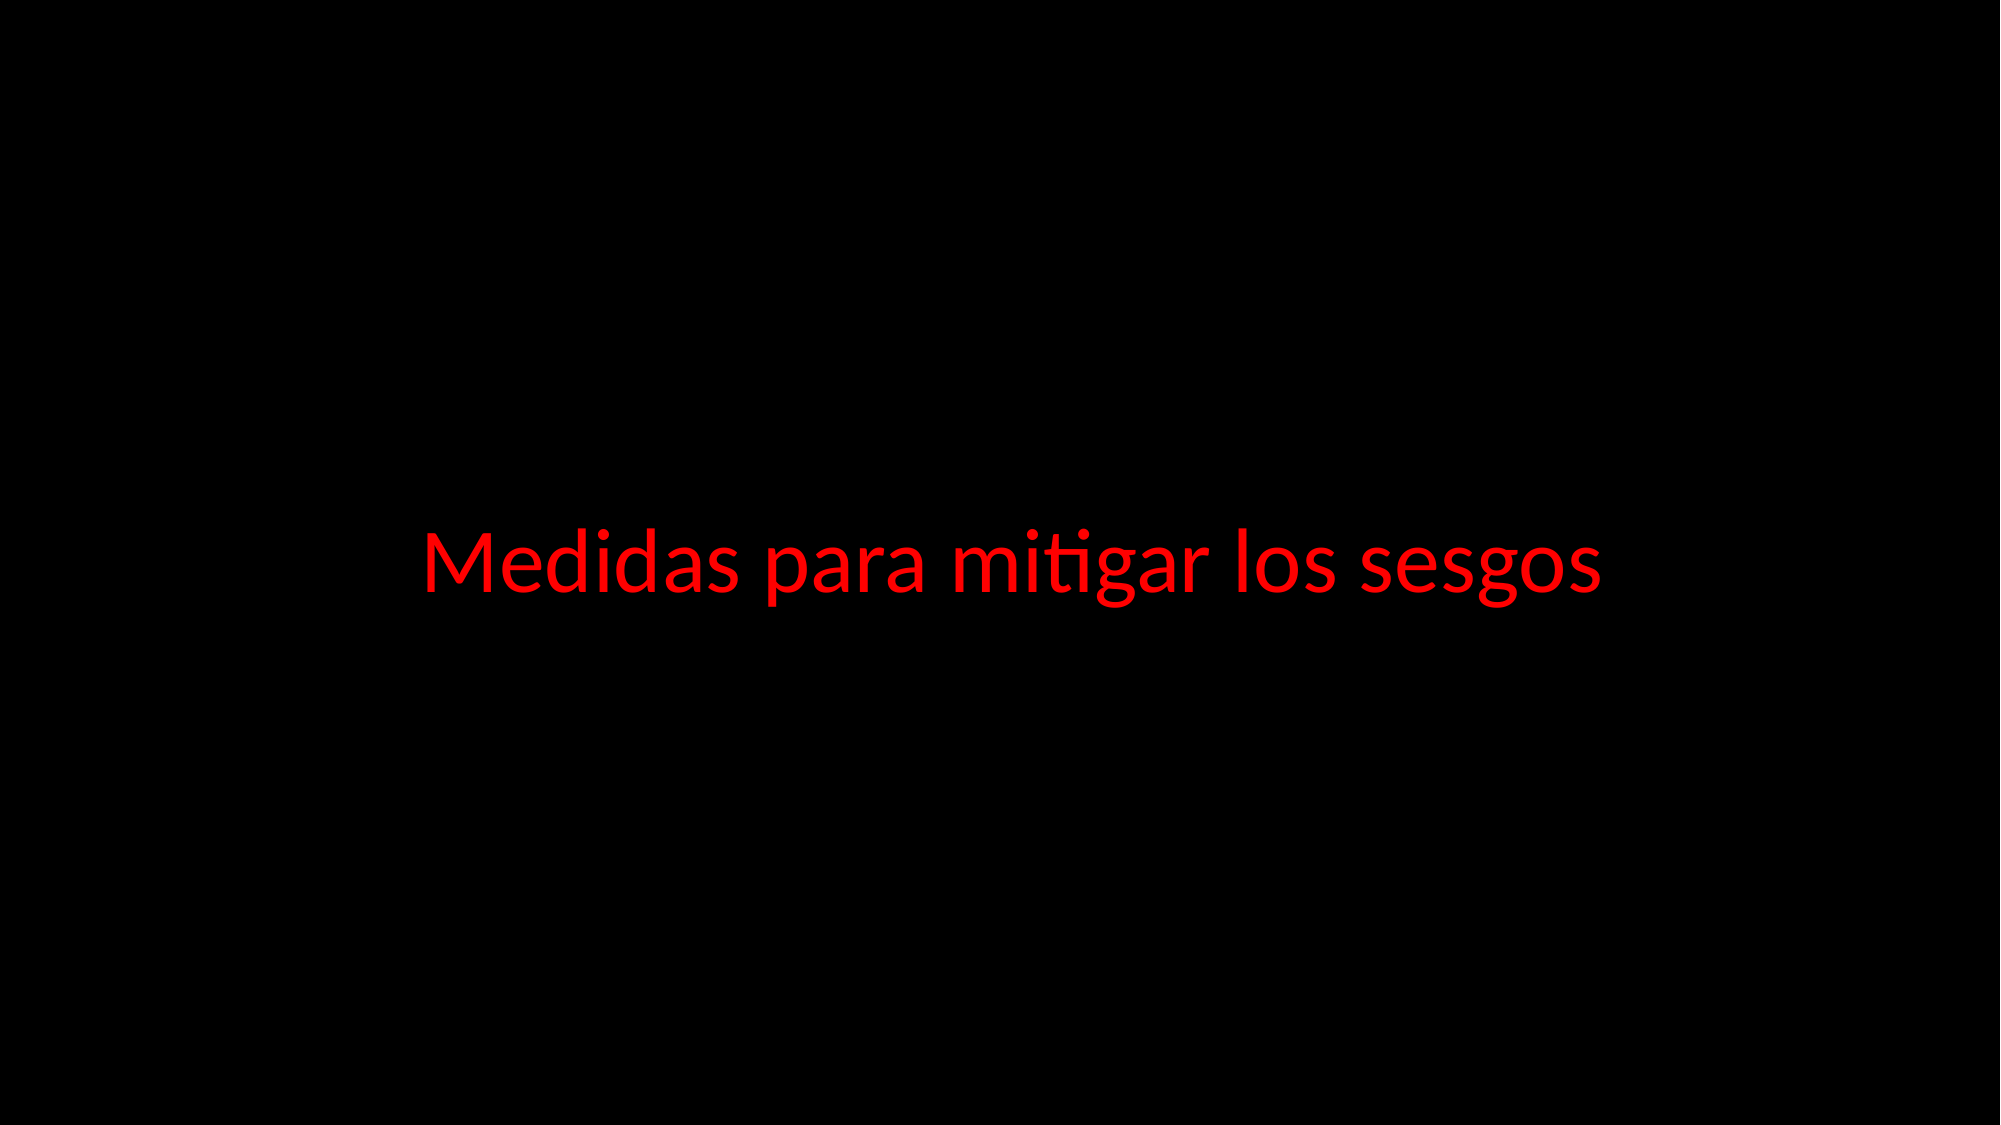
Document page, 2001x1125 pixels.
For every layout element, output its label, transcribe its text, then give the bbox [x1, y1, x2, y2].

title Medidas para mitigar los sesgos [114, 382, 1912, 743]
